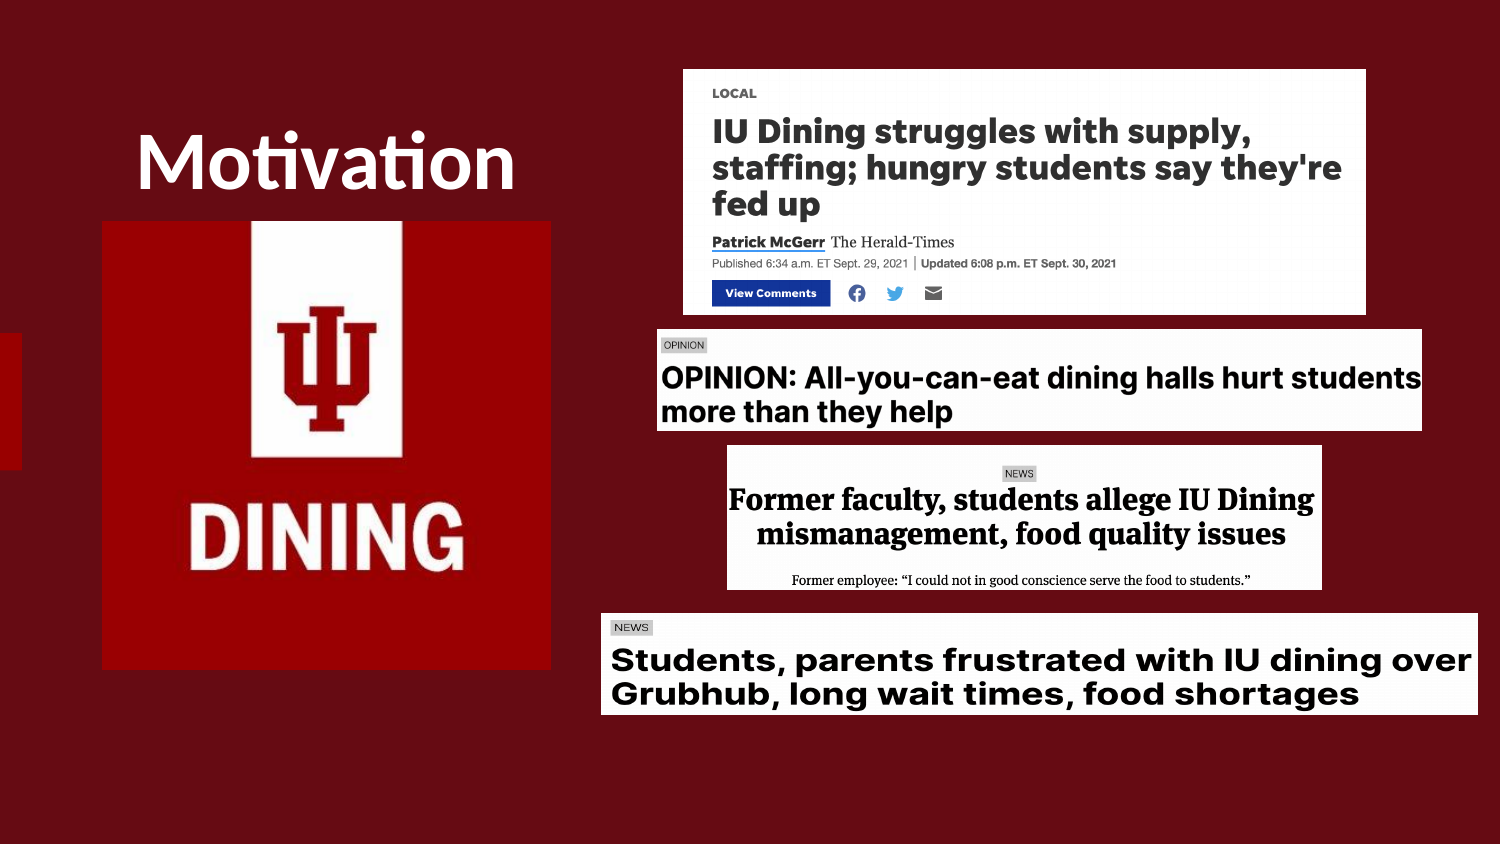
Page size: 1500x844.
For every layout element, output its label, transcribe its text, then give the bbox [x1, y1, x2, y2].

picture [101, 220, 552, 671]
picture [657, 329, 1422, 431]
picture [727, 444, 1322, 590]
title Motivation [65, 102, 588, 210]
picture [683, 69, 1367, 315]
picture [601, 613, 1479, 715]
